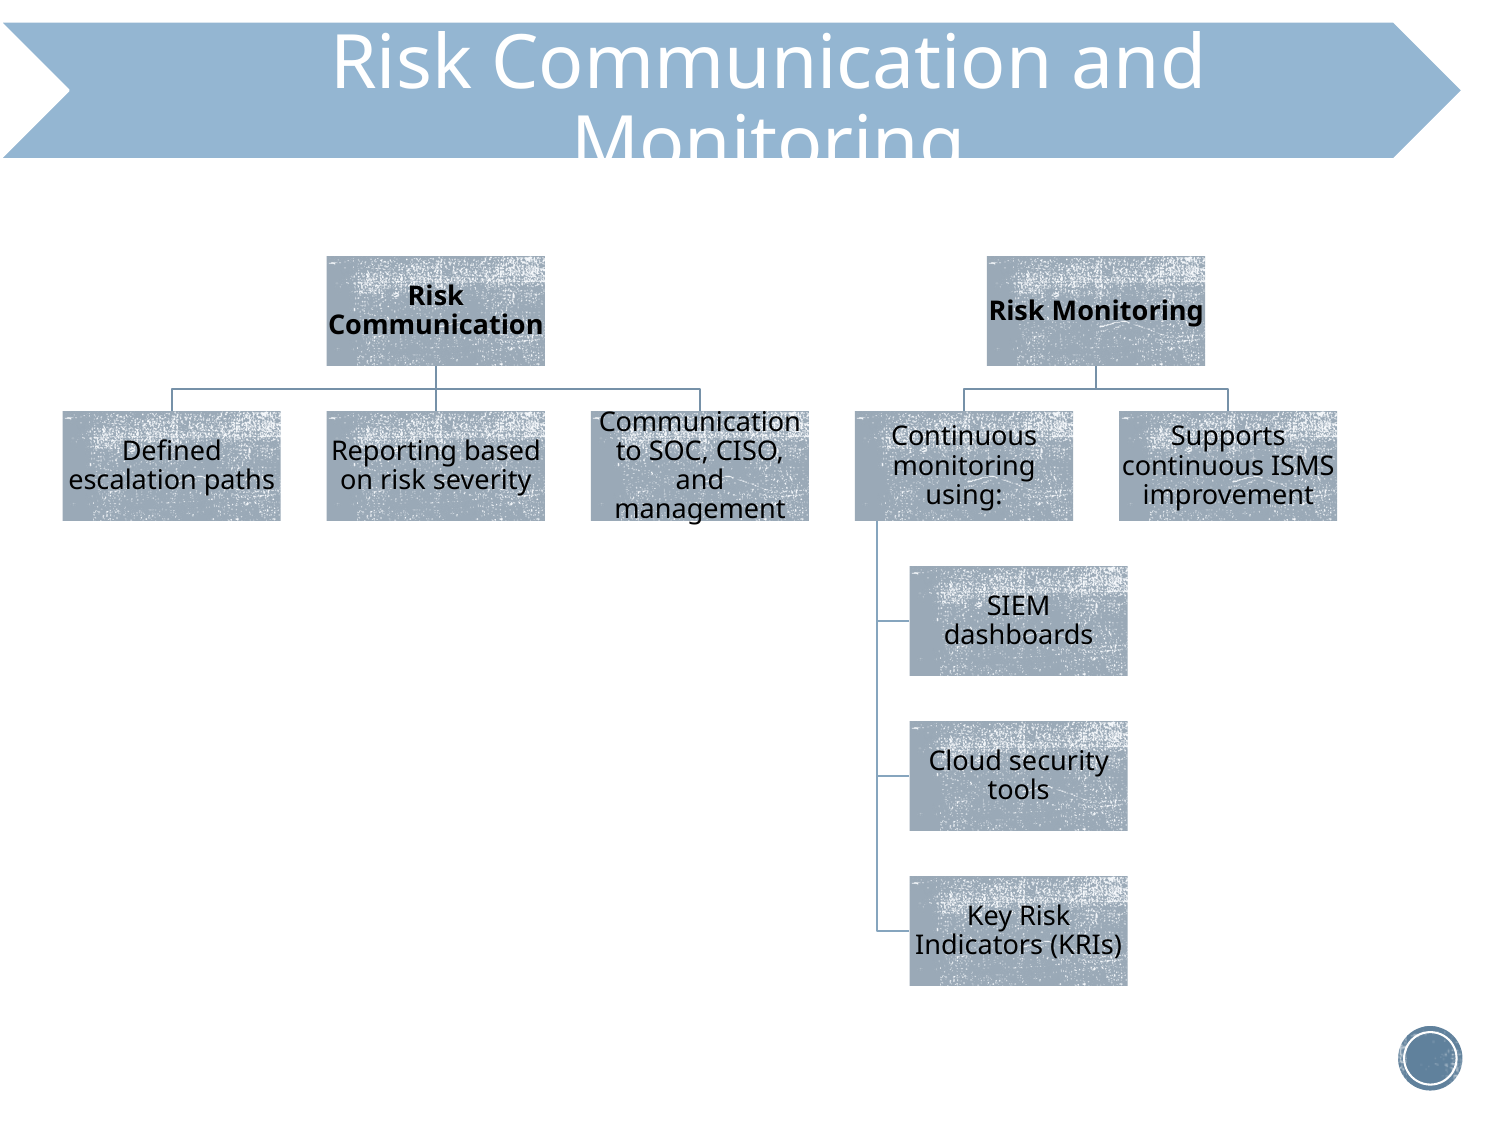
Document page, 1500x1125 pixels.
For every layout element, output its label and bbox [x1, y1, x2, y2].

text_box [66, 188, 1333, 1102]
text_box [0, 22, 1464, 188]
